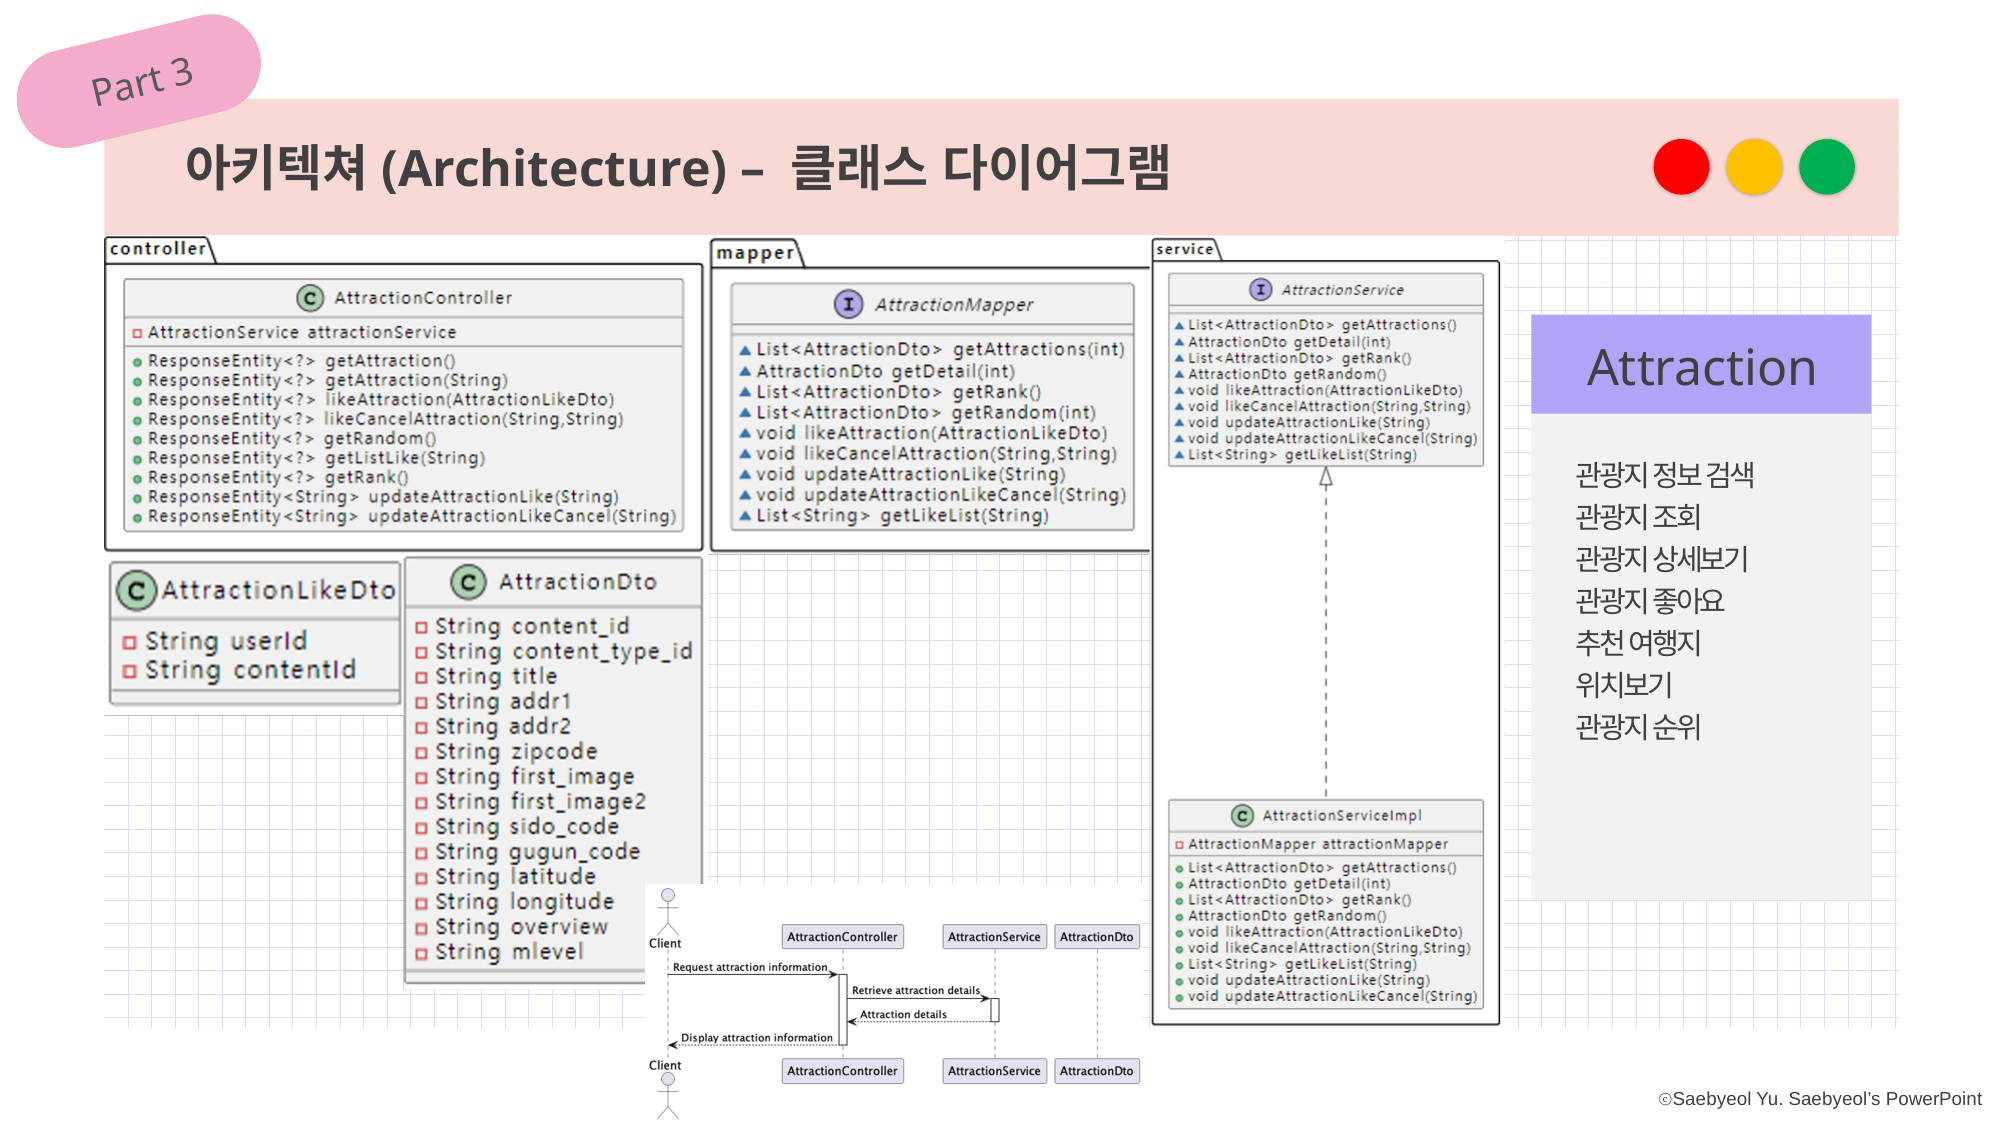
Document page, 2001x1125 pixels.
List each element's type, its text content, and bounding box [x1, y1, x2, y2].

text_box Part 3 [34, 18, 249, 142]
picture [104, 235, 1505, 1123]
text_box [1798, 137, 1856, 196]
text_box [1530, 314, 1872, 415]
text_box [1505, 237, 1900, 1029]
text_box Attraction [1567, 328, 1839, 403]
text_box [103, 98, 1900, 237]
text_box [15, 13, 262, 150]
text_box [1725, 137, 1784, 196]
text_box [1652, 137, 1711, 196]
text_box 아키텍쳐(Architecture) – 클래스 다이어그램 [170, 129, 1188, 205]
text_box 관광지 정보 검색 관광지 조회 관광지 상세보기 관광지 좋아요 추천 여행지 위치보기 관광지 순위 [1560, 443, 1850, 752]
text_box [1530, 415, 1872, 901]
